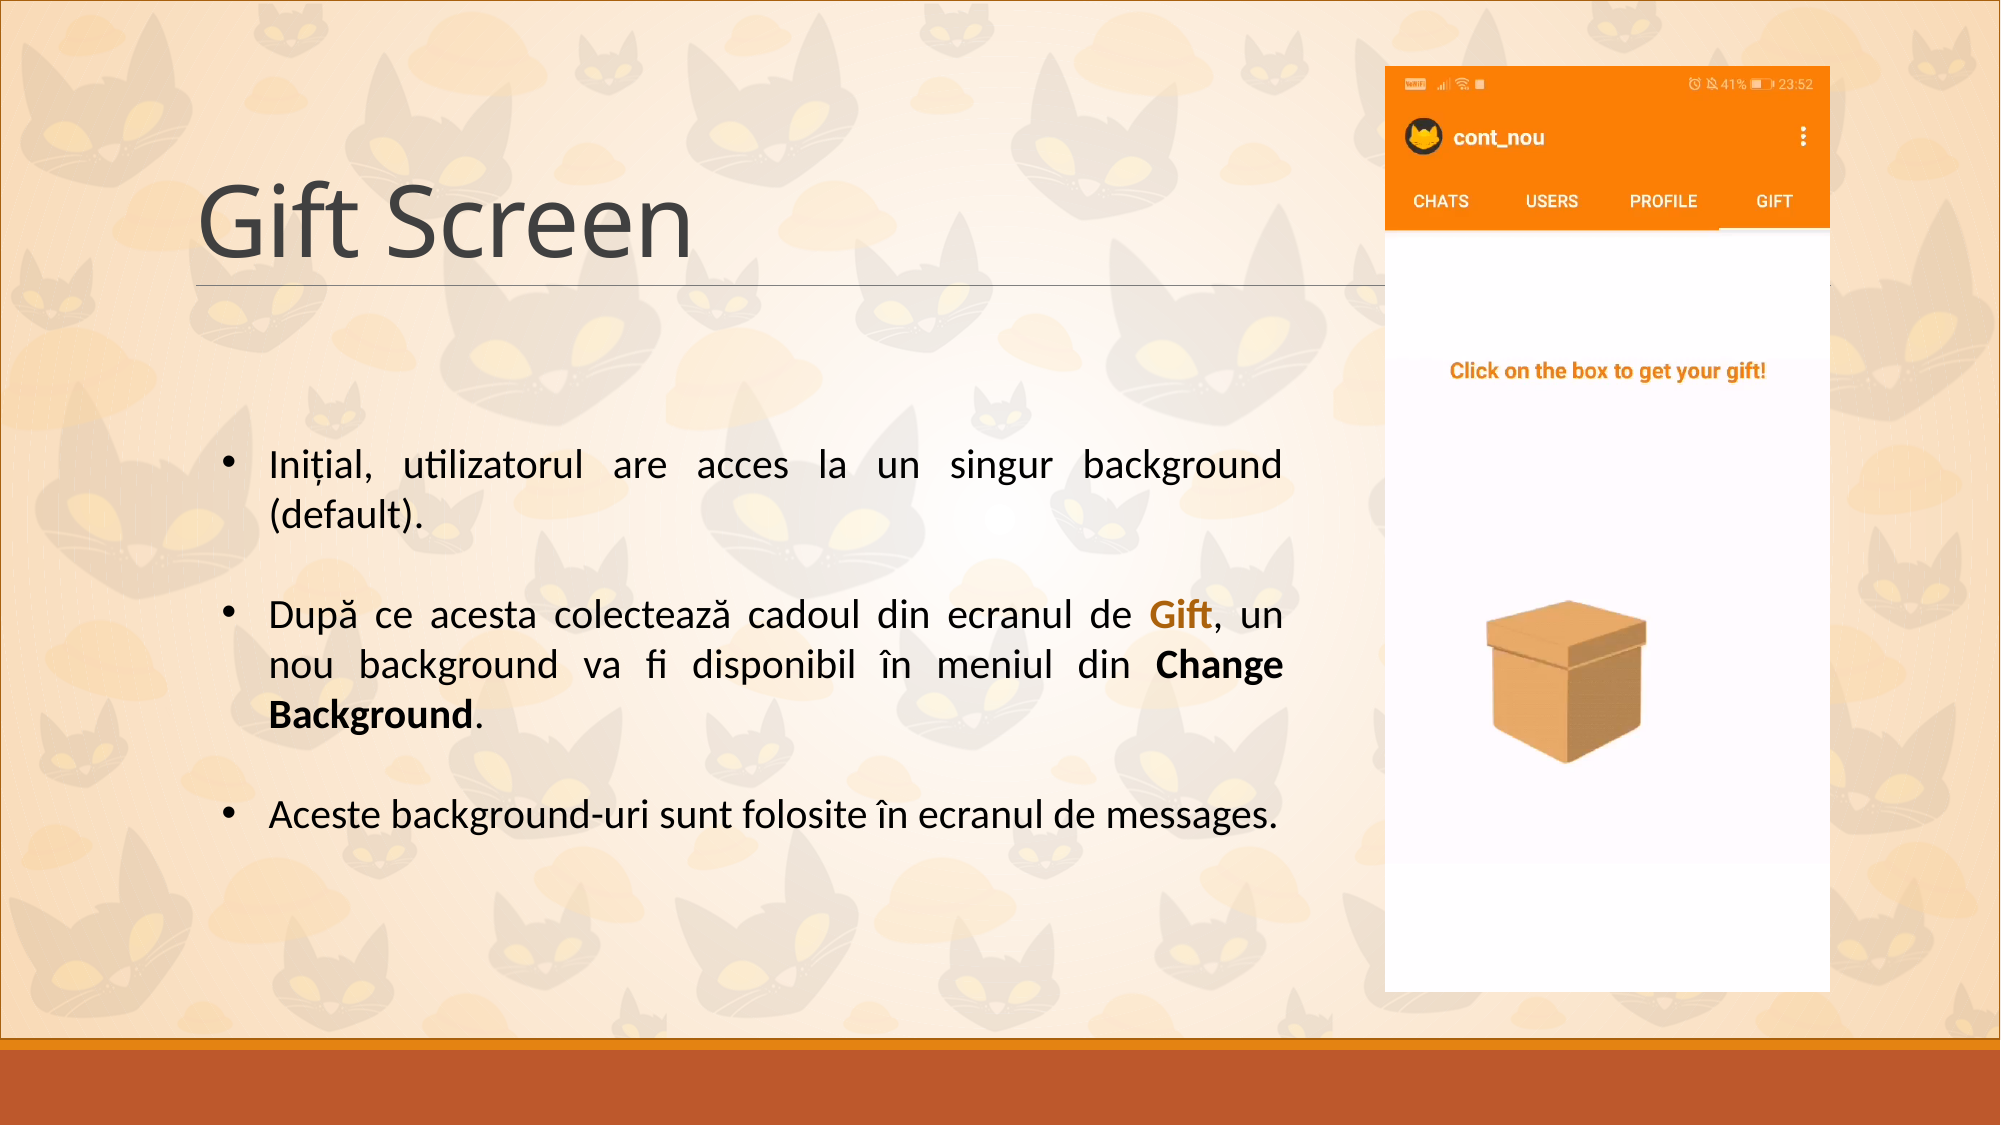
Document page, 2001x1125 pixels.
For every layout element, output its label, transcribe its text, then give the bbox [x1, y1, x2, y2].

title Gift Screen [180, 47, 1830, 285]
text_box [1383, 65, 1831, 993]
text_box Inițial, utilizatorul are acces la un singur background (default). După ce acesta colectează cadoul din ecranul de Gift, un nou background va fi disponibil în meniul din Change Background. Aceste background-uri sunt folosite în ecranul de messages. [206, 429, 1299, 844]
